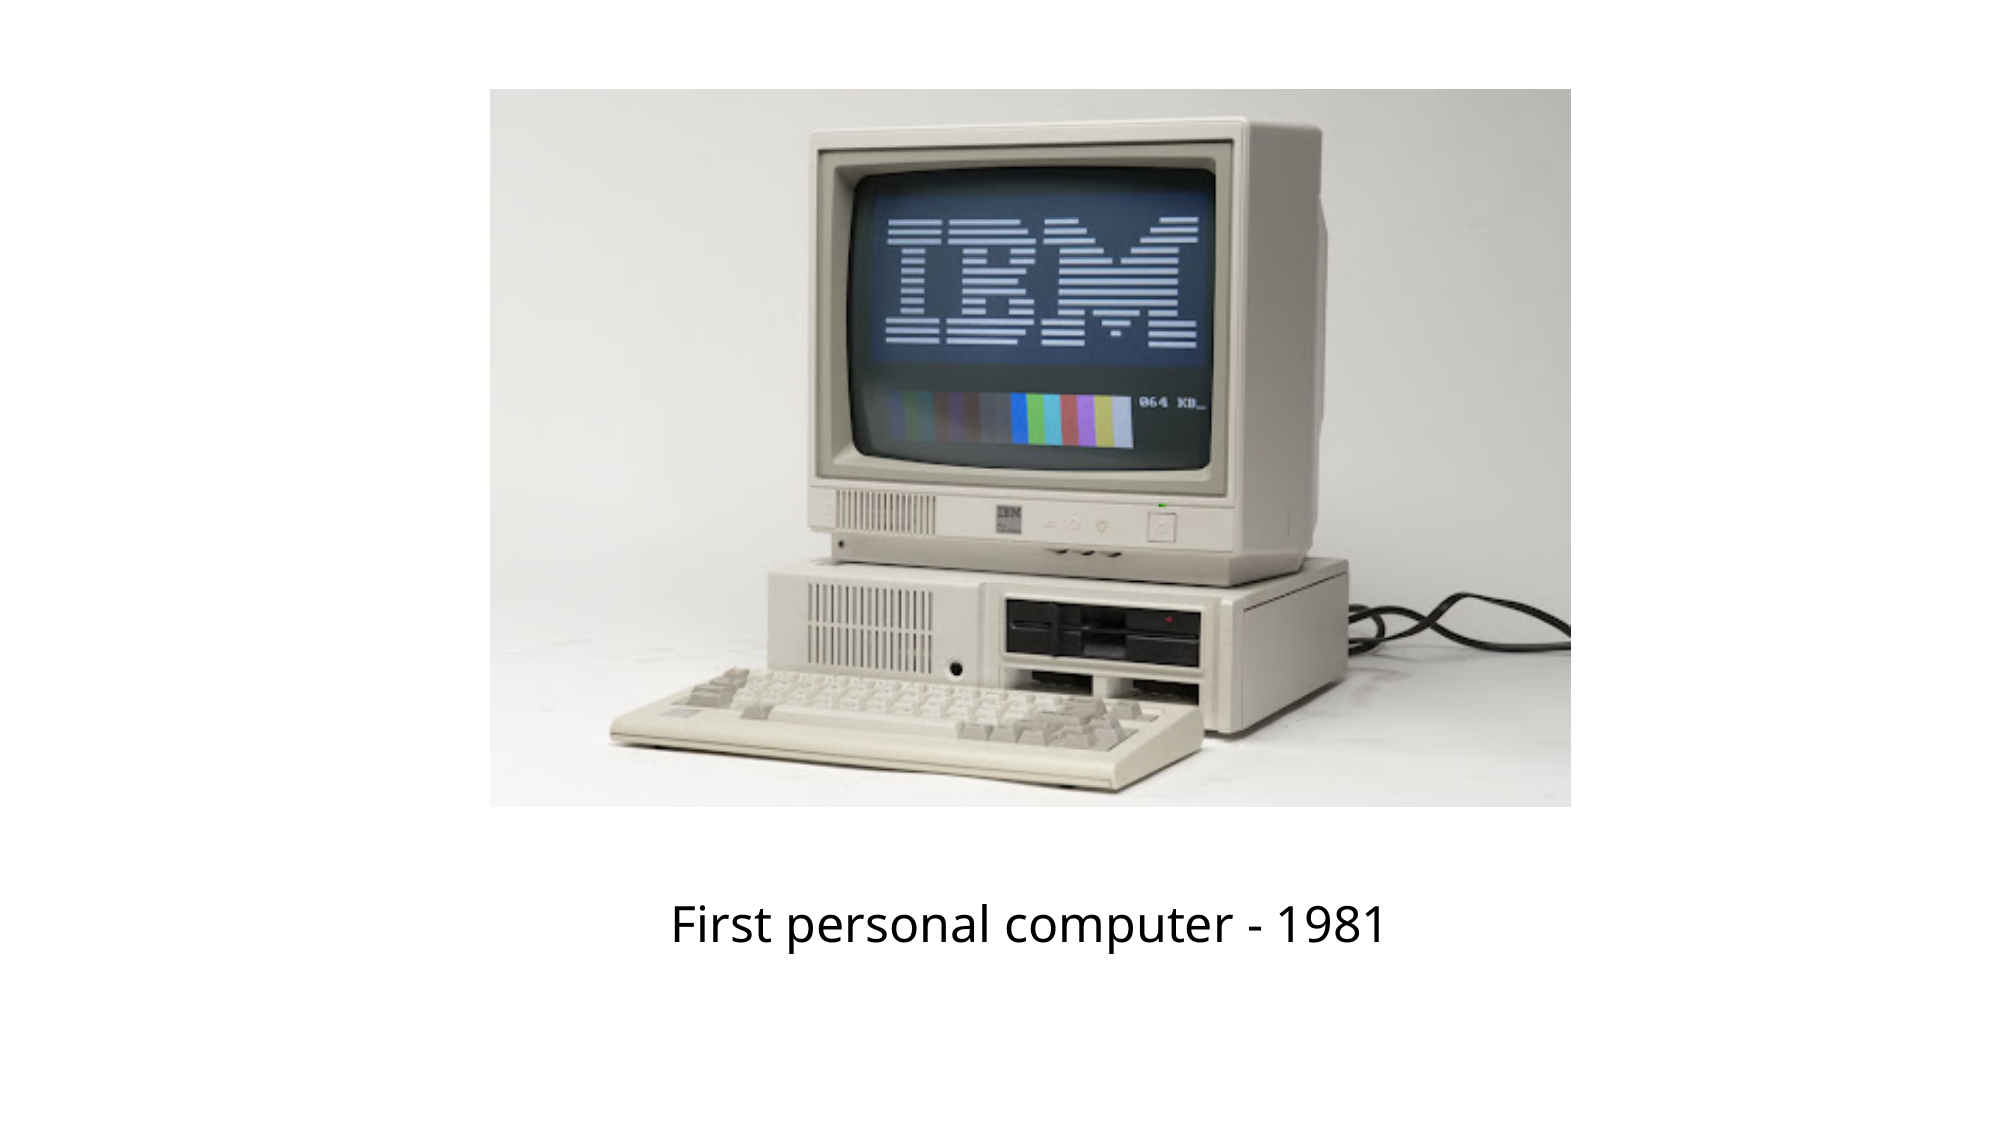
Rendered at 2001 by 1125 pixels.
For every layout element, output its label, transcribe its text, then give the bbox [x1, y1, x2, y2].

picture [490, 89, 1572, 808]
text_box First personal computer - 1981 [656, 885, 1406, 960]
